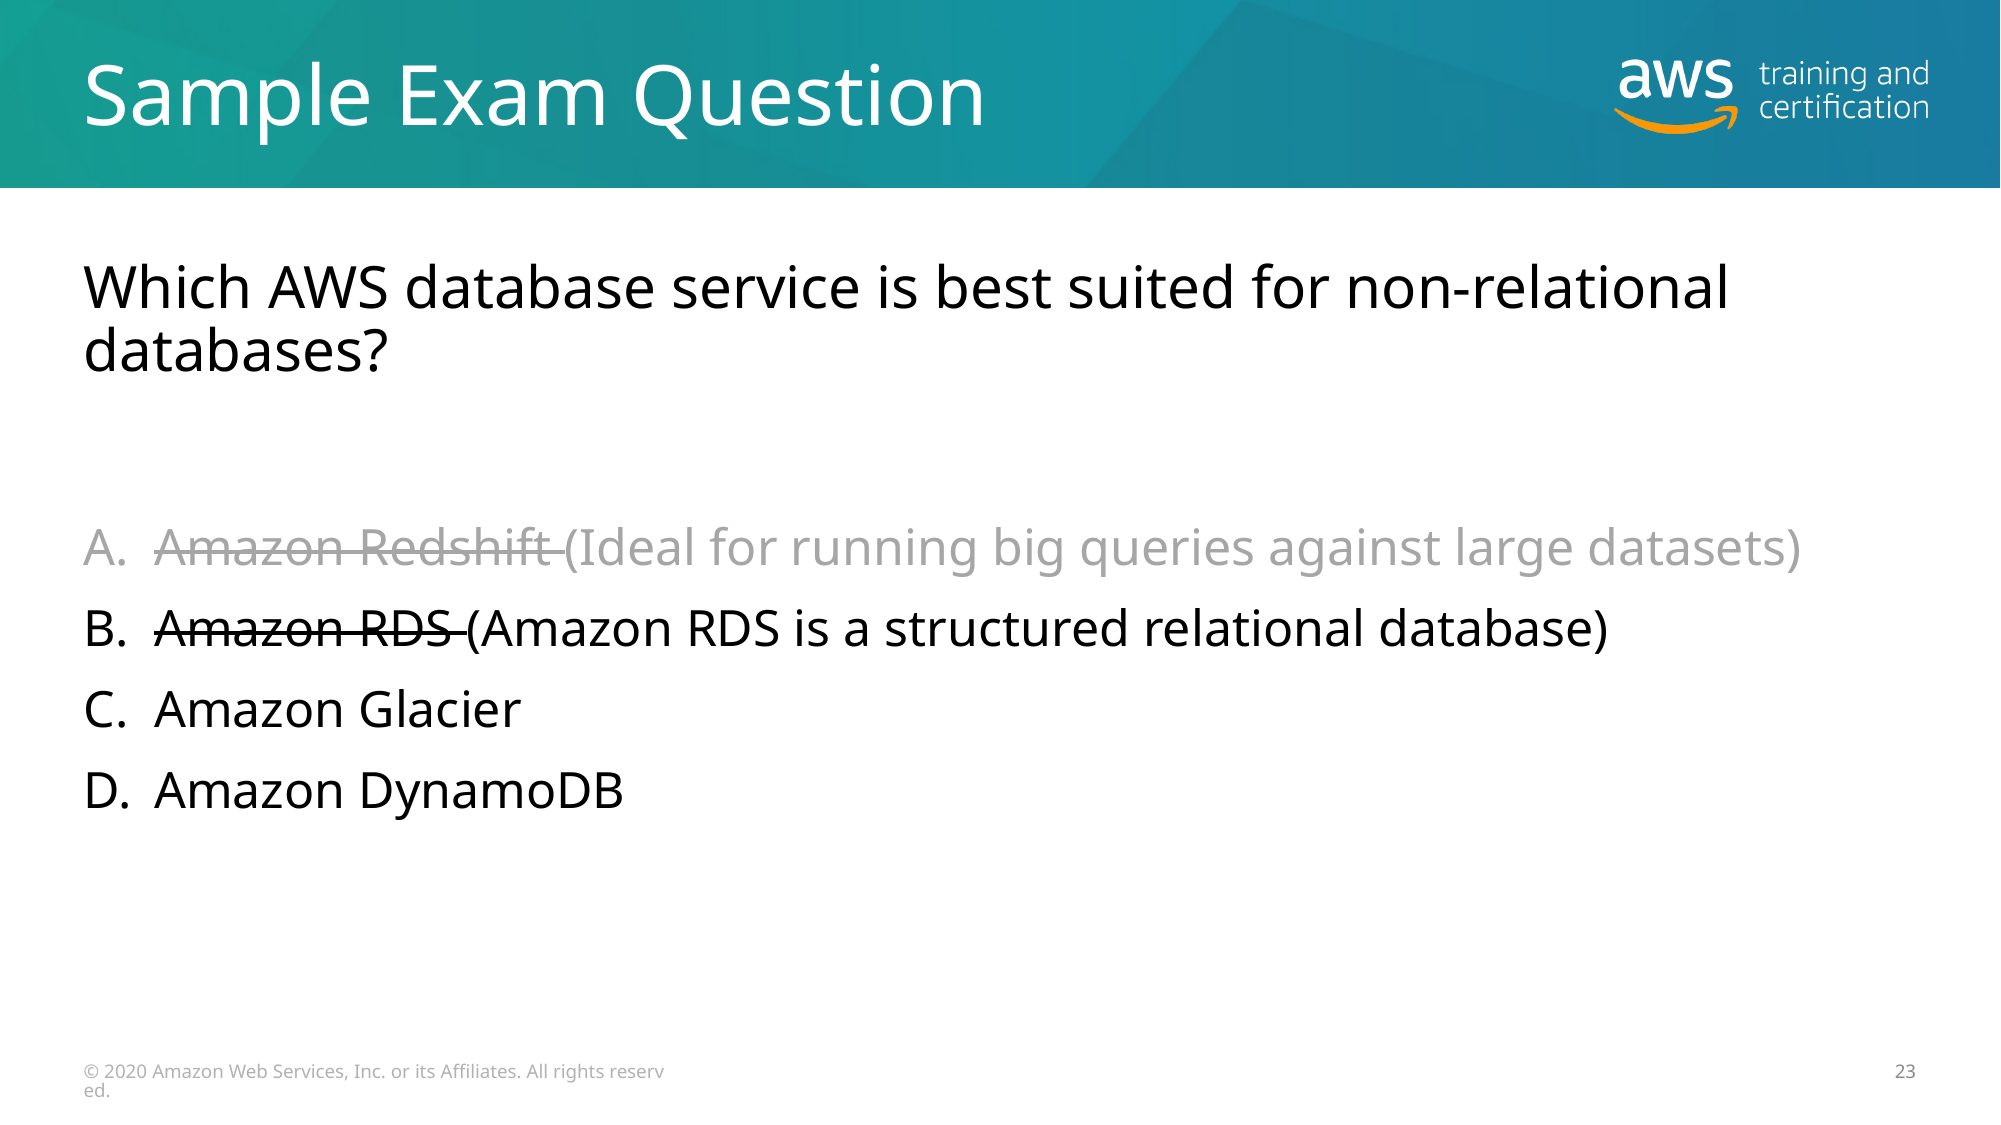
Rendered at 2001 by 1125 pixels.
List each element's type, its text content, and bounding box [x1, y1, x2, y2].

footer © 2020 Amazon Web Services, Inc. or its Affiliates. All rights reserved. [68, 1042, 682, 1103]
list Which AWS database service is best suited for non-relational databases? Amazon Redshift (Ideal for running big queries against large datasets) Amazon RDS (Amazon RDS is a structured relational database) Amazon Glacier Amazon DynamoDB [68, 250, 1932, 1014]
picture [0, 0, 2000, 188]
title Sample Exam Question [68, 59, 1551, 138]
slide_number 23 [1481, 1042, 1932, 1103]
